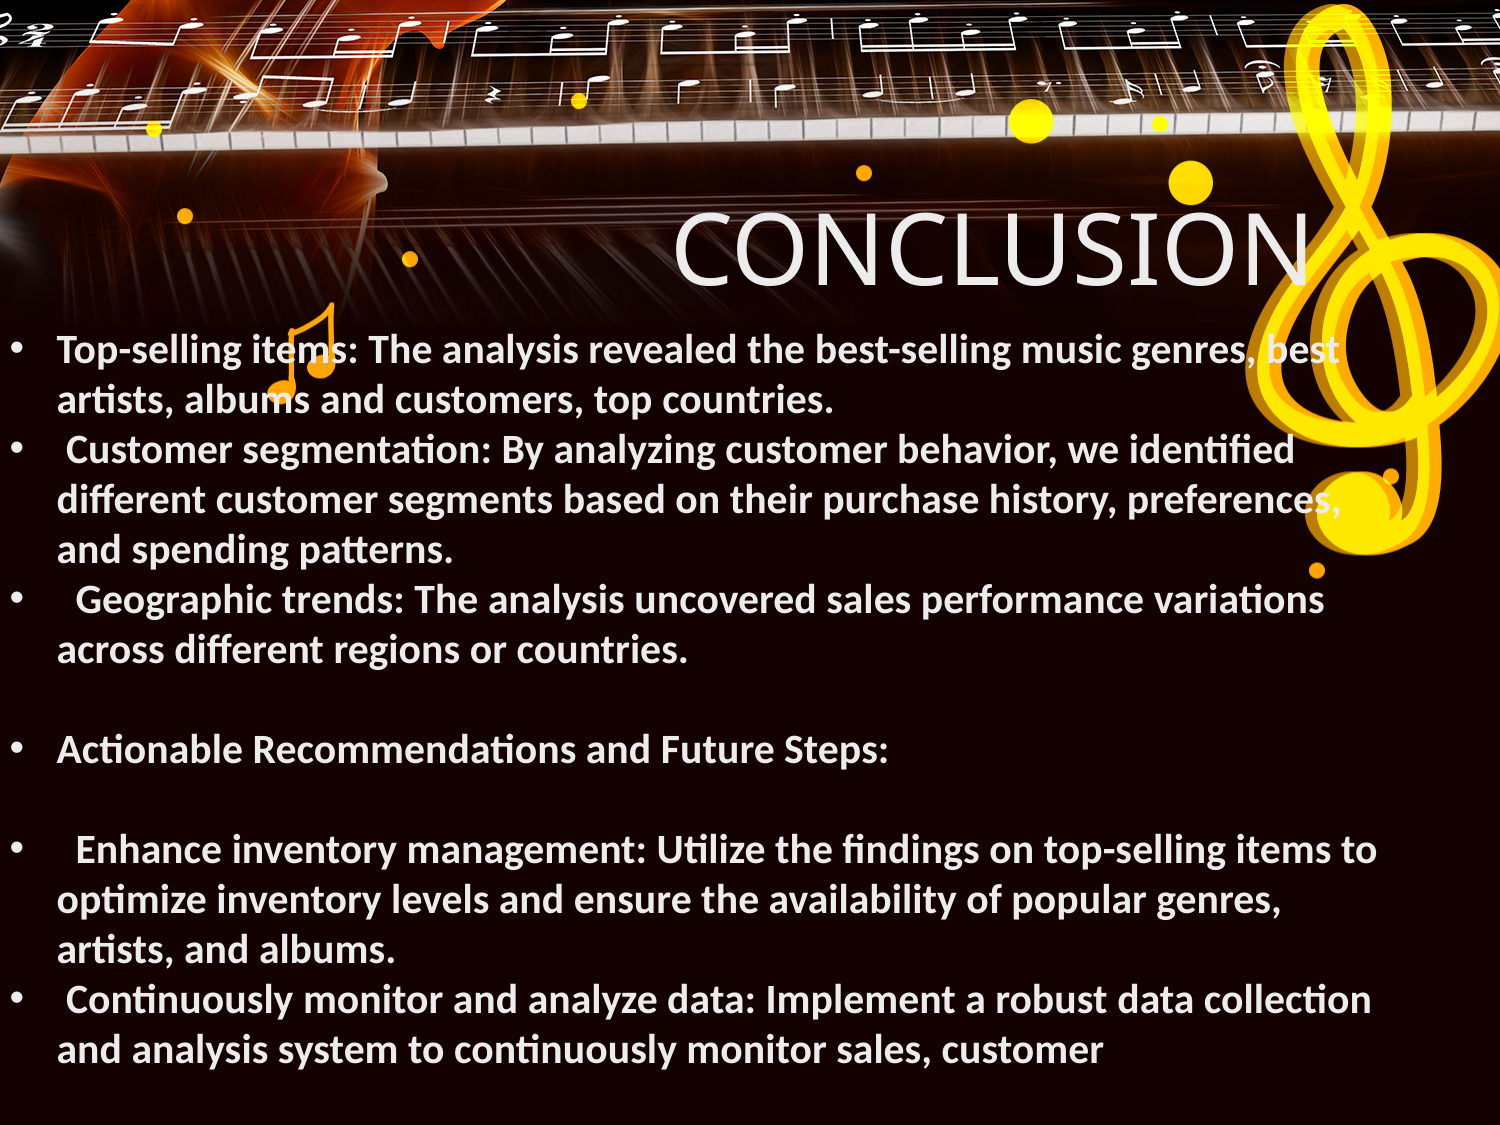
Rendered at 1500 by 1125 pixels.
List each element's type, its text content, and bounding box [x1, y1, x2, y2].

text_box Top-selling items: The analysis revealed the best-selling music genres, best artists, albums and customers, top countries. Customer segmentation: By analyzing customer behavior, we identified different customer segments based on their purchase history, preferences, and spending patterns. Geographic trends: The analysis uncovered sales performance variations across different regions or countries. Actionable Recommendations and Future Steps: Enhance inventory management: Utilize the findings on top-selling items to optimize inventory levels and ensure the availability of popular genres, artists, and albums. Continuously monitor and analyze data: Implement a robust data collection and analysis system to continuously monitor sales, customer [0, 314, 1425, 1080]
text_box CONCLUSION [655, 178, 1459, 313]
picture [0, 0, 1500, 1125]
